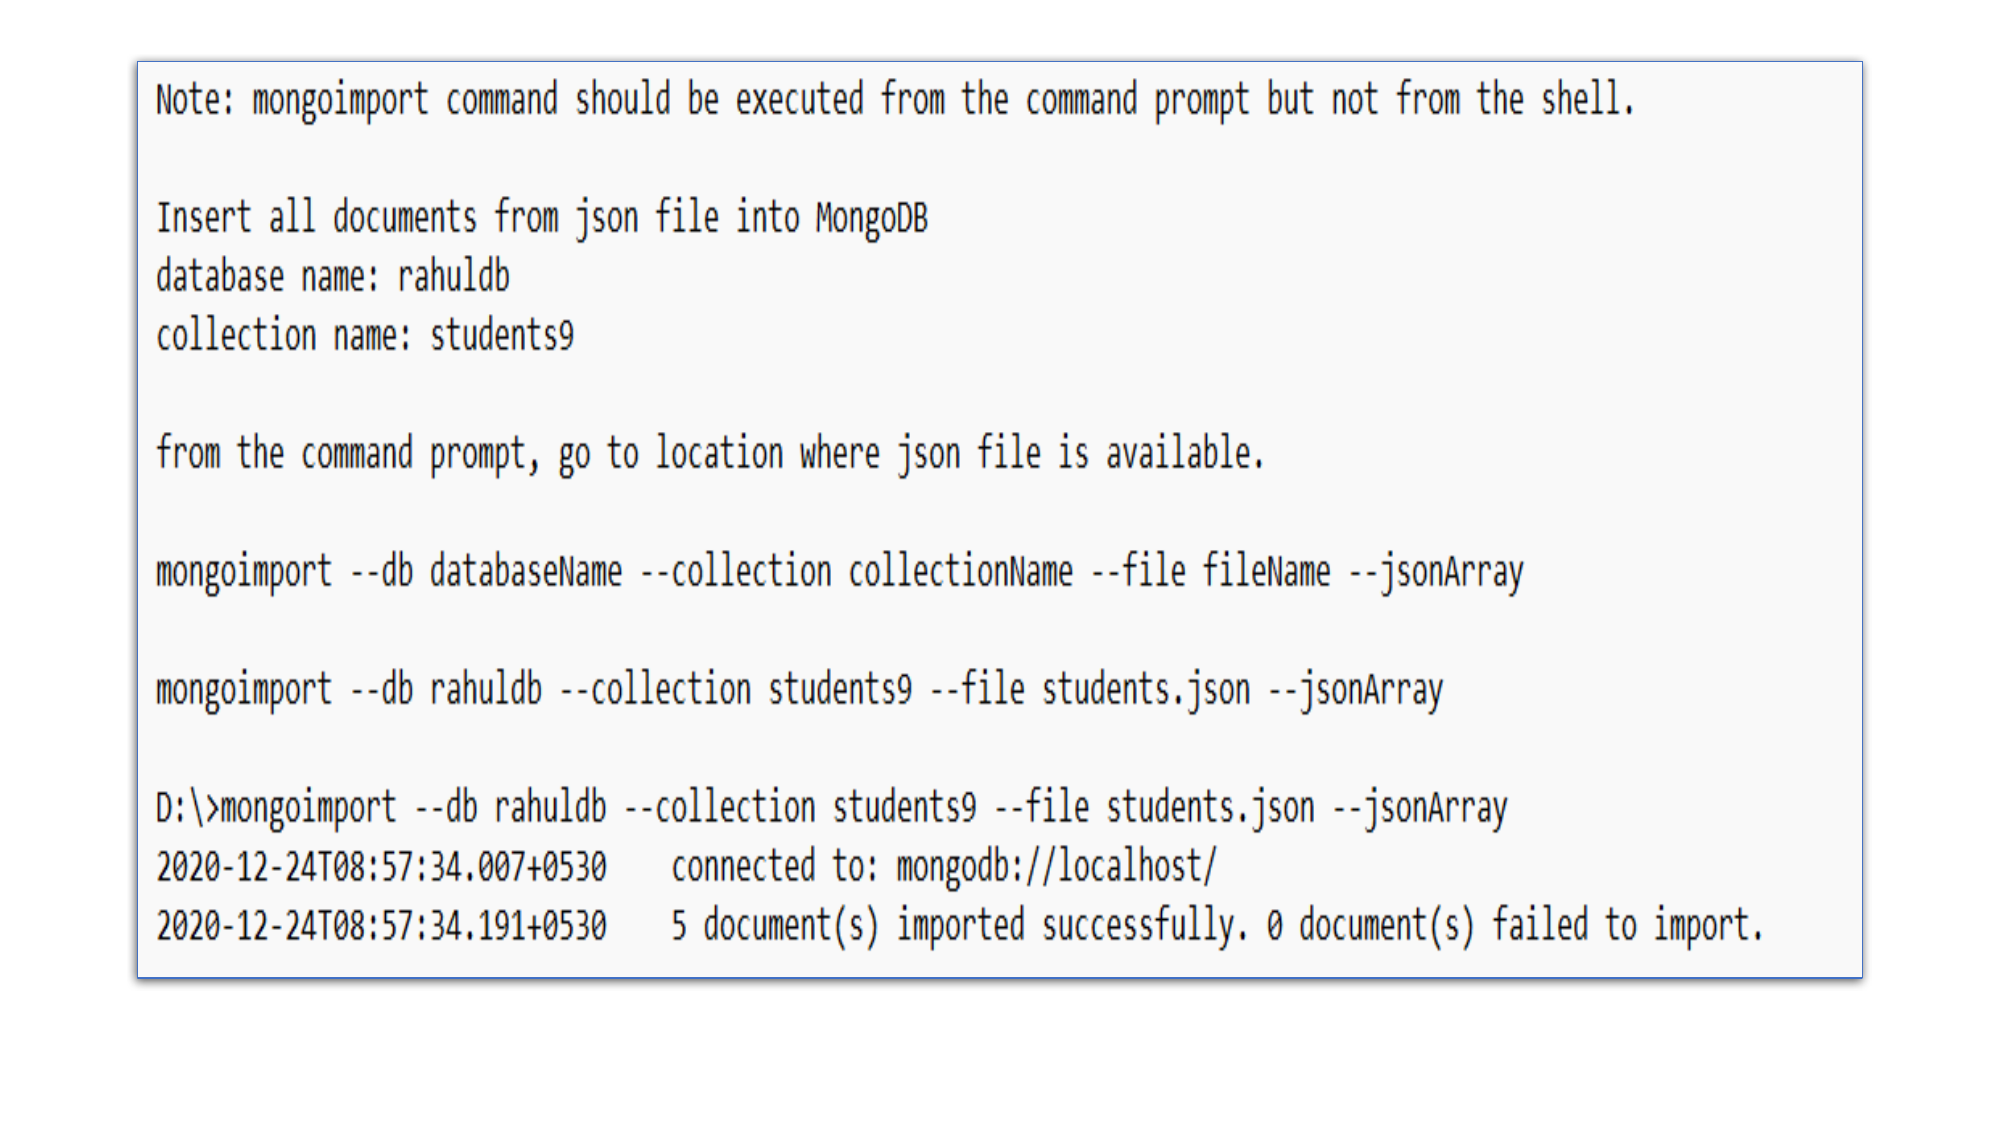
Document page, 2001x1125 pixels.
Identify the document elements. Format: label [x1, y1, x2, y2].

picture [137, 61, 1863, 978]
